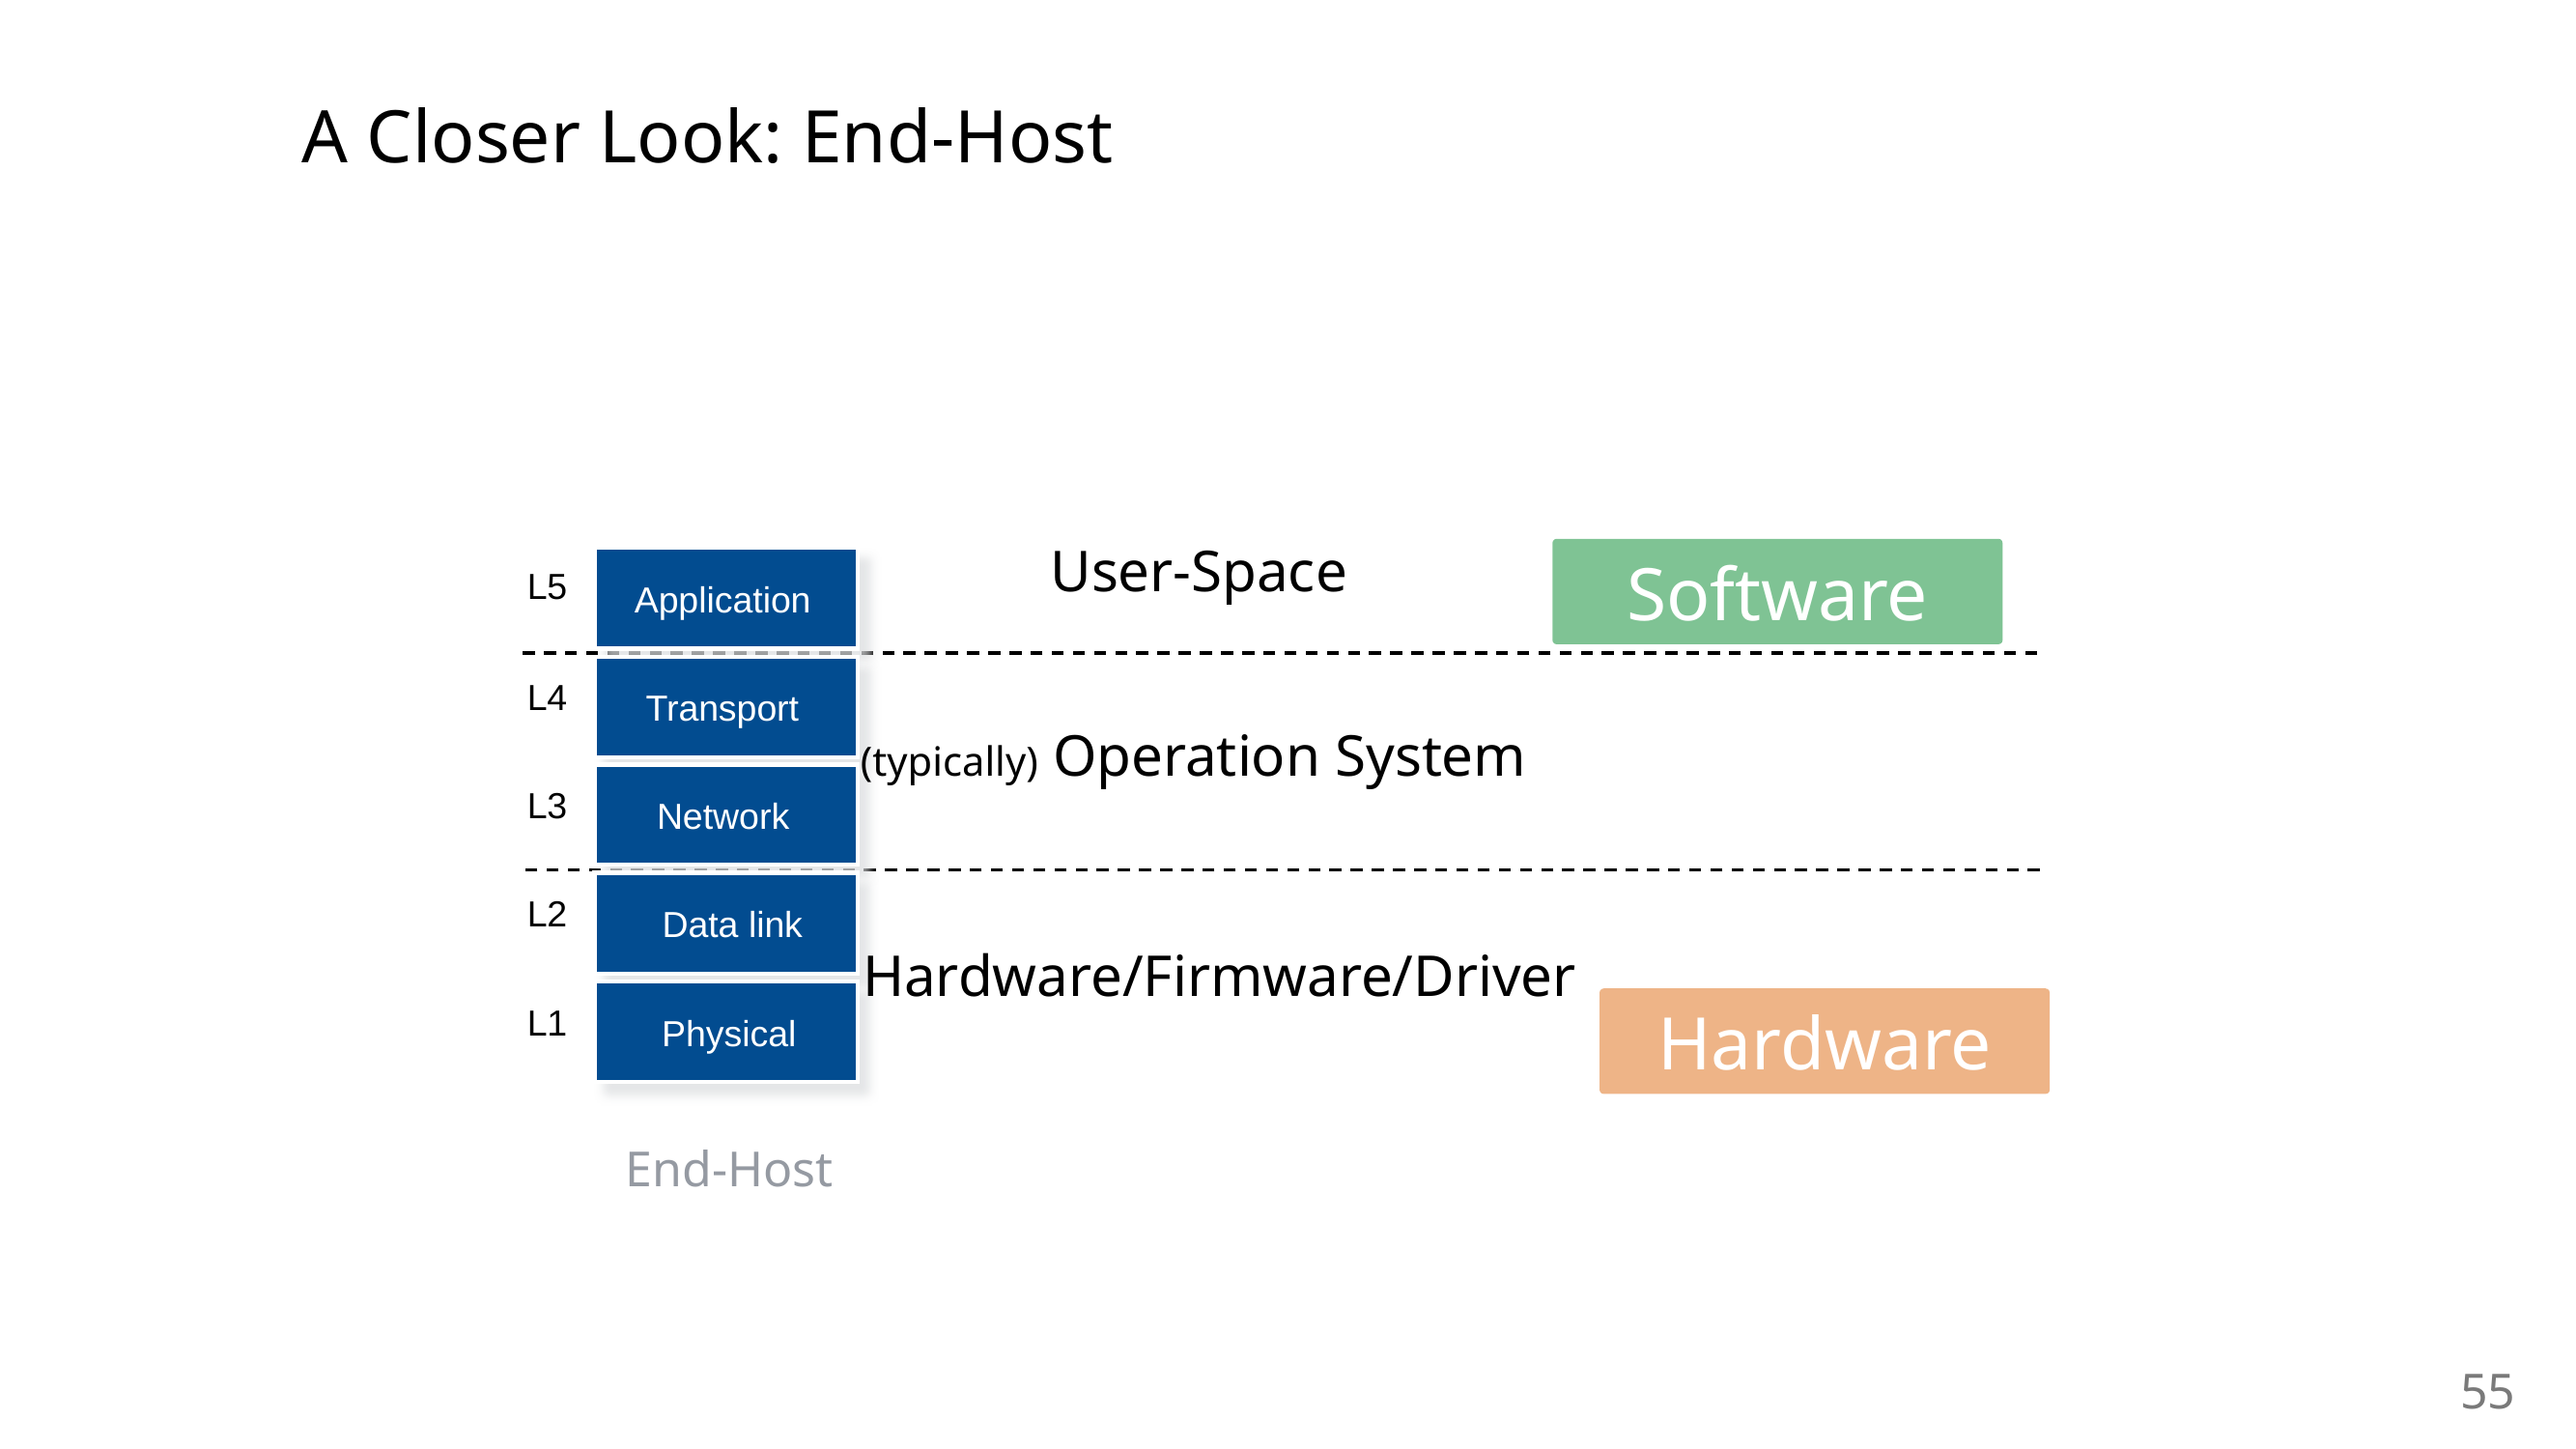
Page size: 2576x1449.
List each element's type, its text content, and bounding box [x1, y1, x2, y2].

text_box Hardware [1599, 988, 2051, 1094]
text_box L1 [522, 1002, 578, 1048]
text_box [594, 872, 859, 974]
text_box L5 [522, 565, 578, 611]
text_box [594, 980, 859, 1083]
text_box L4 [522, 677, 578, 723]
slide_number 55 [2453, 1359, 2522, 1434]
text_box Software [1552, 538, 2003, 644]
text_box (typically) Operation System [864, 712, 1535, 796]
text_box User-Space [1042, 526, 1355, 611]
text_box L2 [522, 893, 578, 939]
text_box L3 [522, 785, 578, 831]
text_box End-Host [617, 1130, 841, 1205]
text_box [594, 656, 859, 758]
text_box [594, 547, 859, 649]
text_box Hardware/Firmware/Driver [863, 931, 1584, 1015]
list A Closer Look: End-Host [250, 0, 2325, 270]
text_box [594, 764, 859, 866]
